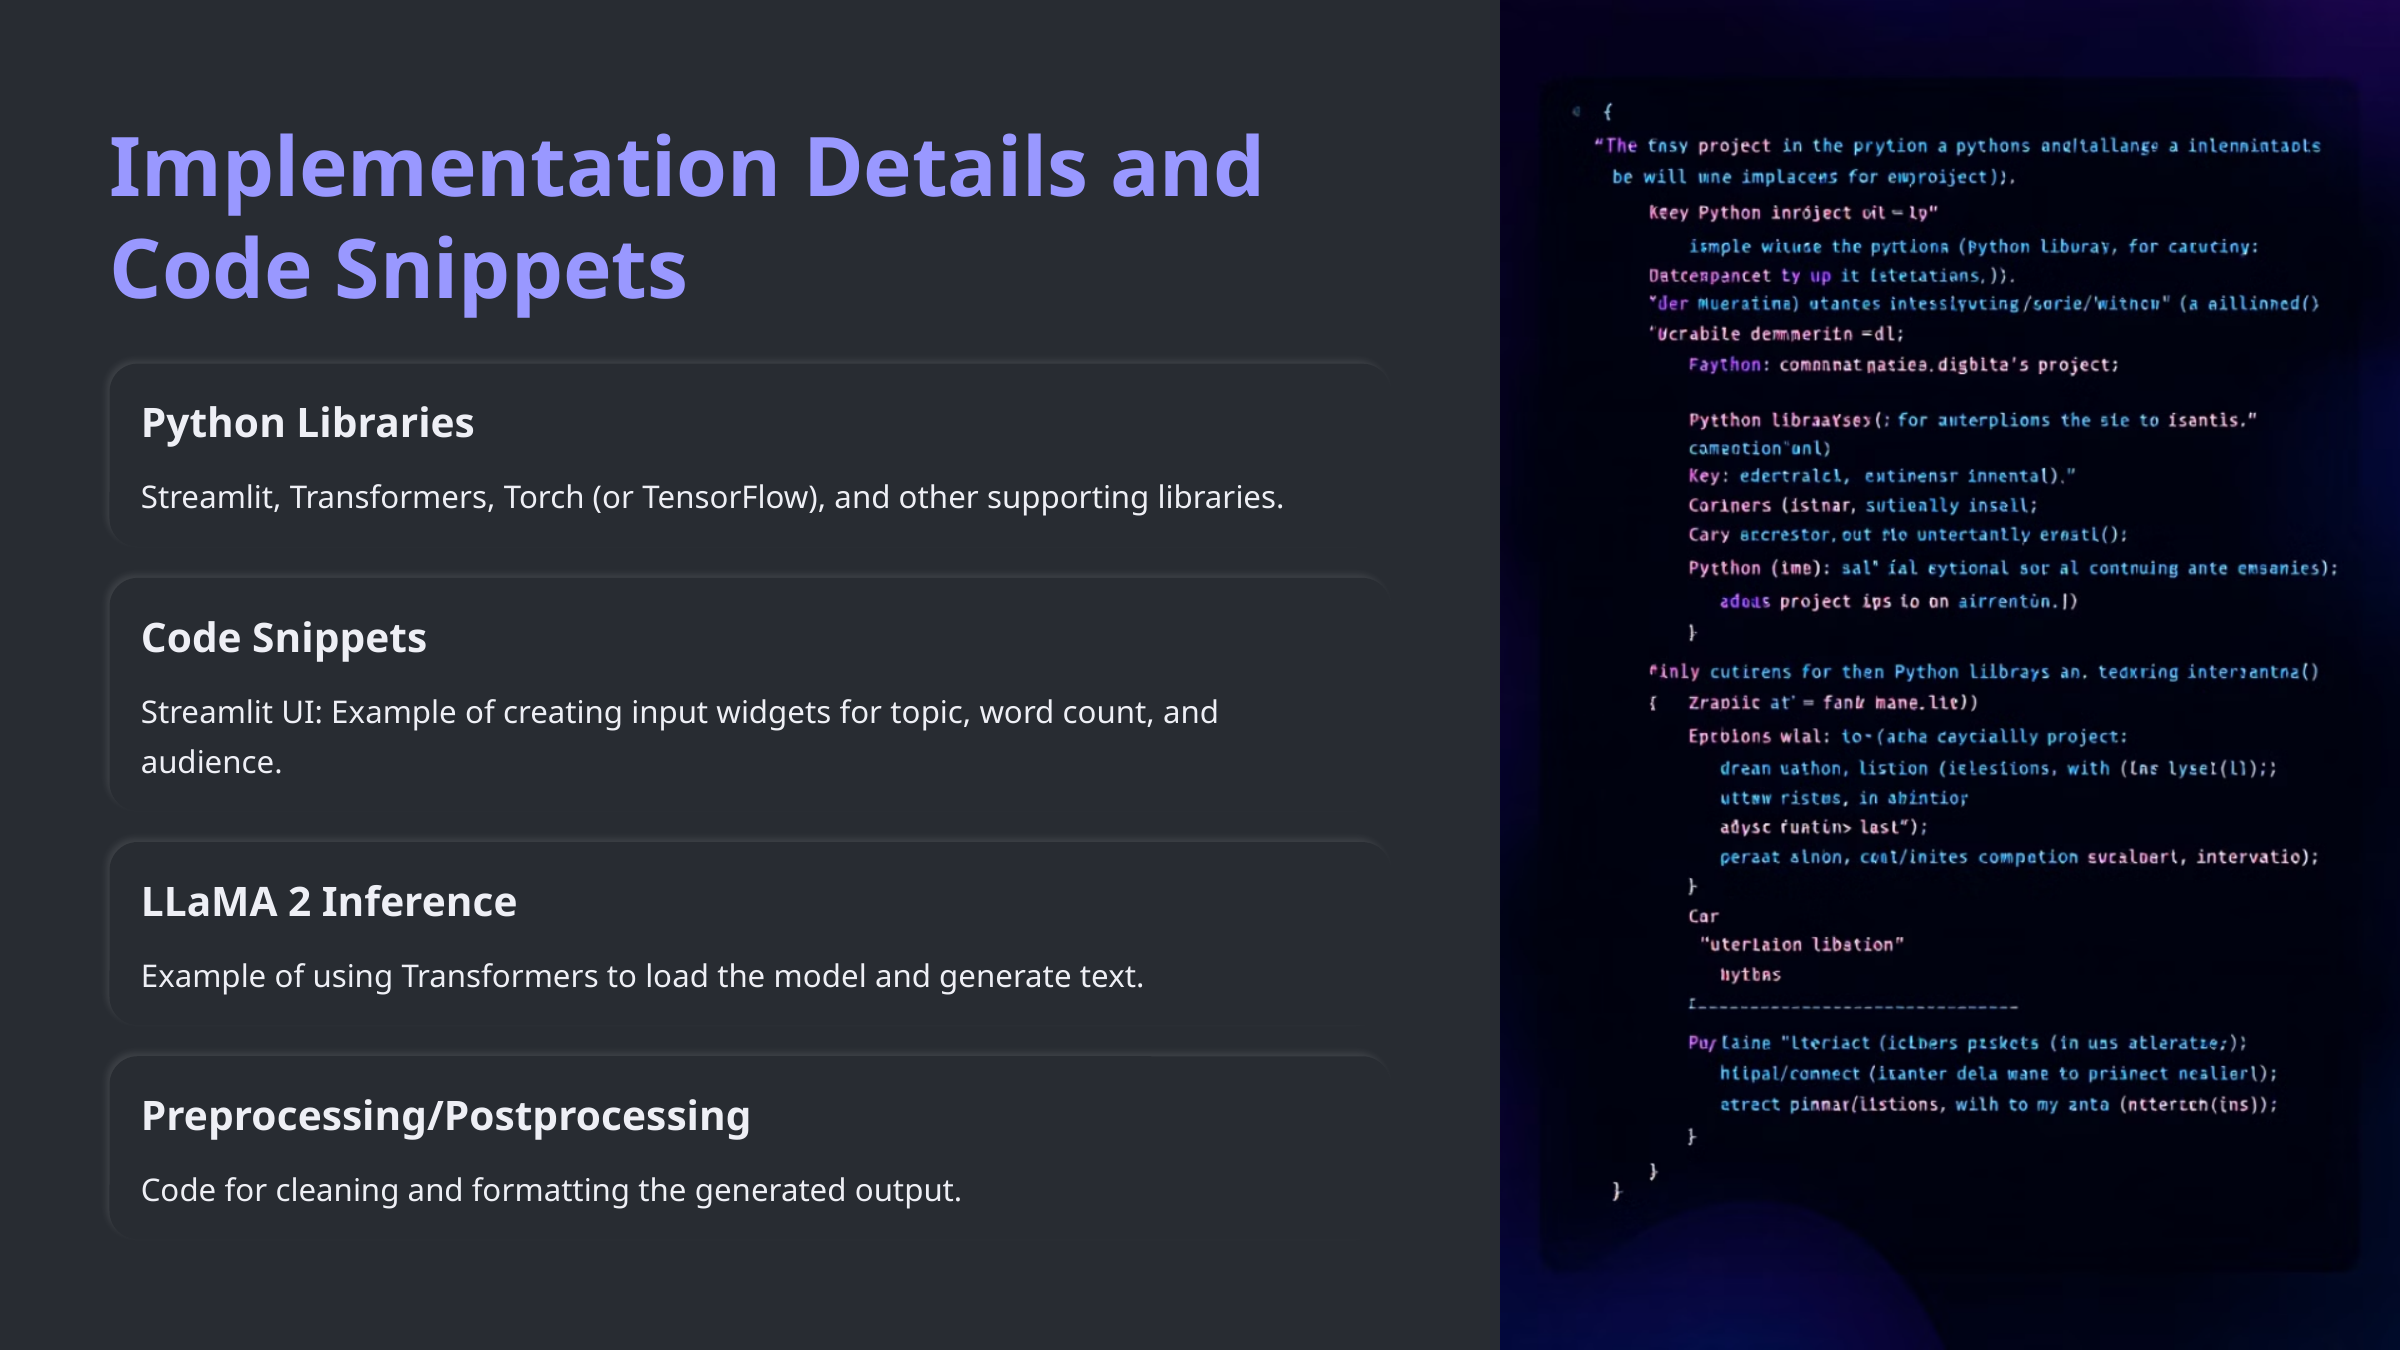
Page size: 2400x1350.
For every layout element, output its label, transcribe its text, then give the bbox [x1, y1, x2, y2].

text_box [109, 842, 1391, 1025]
picture [1499, 0, 2400, 1350]
text_box Python Libraries [140, 394, 553, 447]
text_box Preprocessing/Postprocessing [140, 1087, 711, 1139]
text_box Code for cleaning and formatting the generated output. [140, 1157, 1360, 1208]
text_box Code Snippets [140, 609, 553, 661]
text_box Streamlit, Transformers, Torch (or TensorFlow), and other supporting libraries. [140, 465, 1360, 516]
text_box Streamlit UI: Example of creating input widgets for topic, word count, and audience. [140, 679, 1360, 780]
text_box Example of using Transformers to load the model and generate text. [140, 943, 1360, 994]
text_box [109, 1056, 1391, 1240]
text_box LLaMA 2 Inference [140, 873, 553, 925]
text_box [109, 363, 1391, 547]
text_box [109, 577, 1391, 811]
text_box Implementation Details and Code Snippets [109, 110, 1391, 317]
